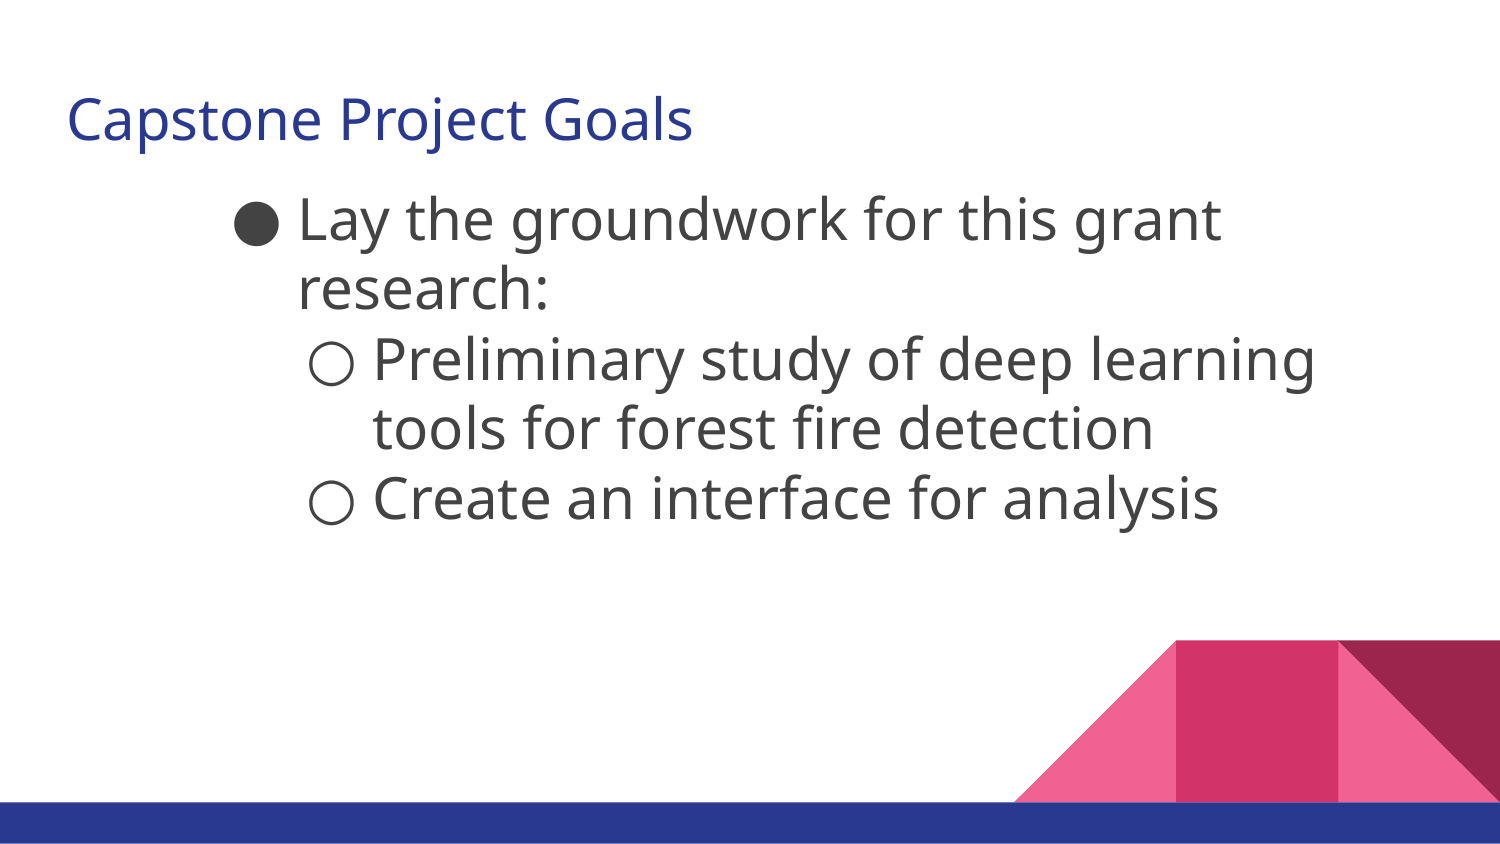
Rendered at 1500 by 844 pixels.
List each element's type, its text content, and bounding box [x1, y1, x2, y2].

title Lay the groundwork for this grant research: Preliminary study of deep learning tools for forest fire detection Create an interface for analysis [207, 166, 1383, 668]
title Capstone Project Goals [51, 67, 1449, 167]
